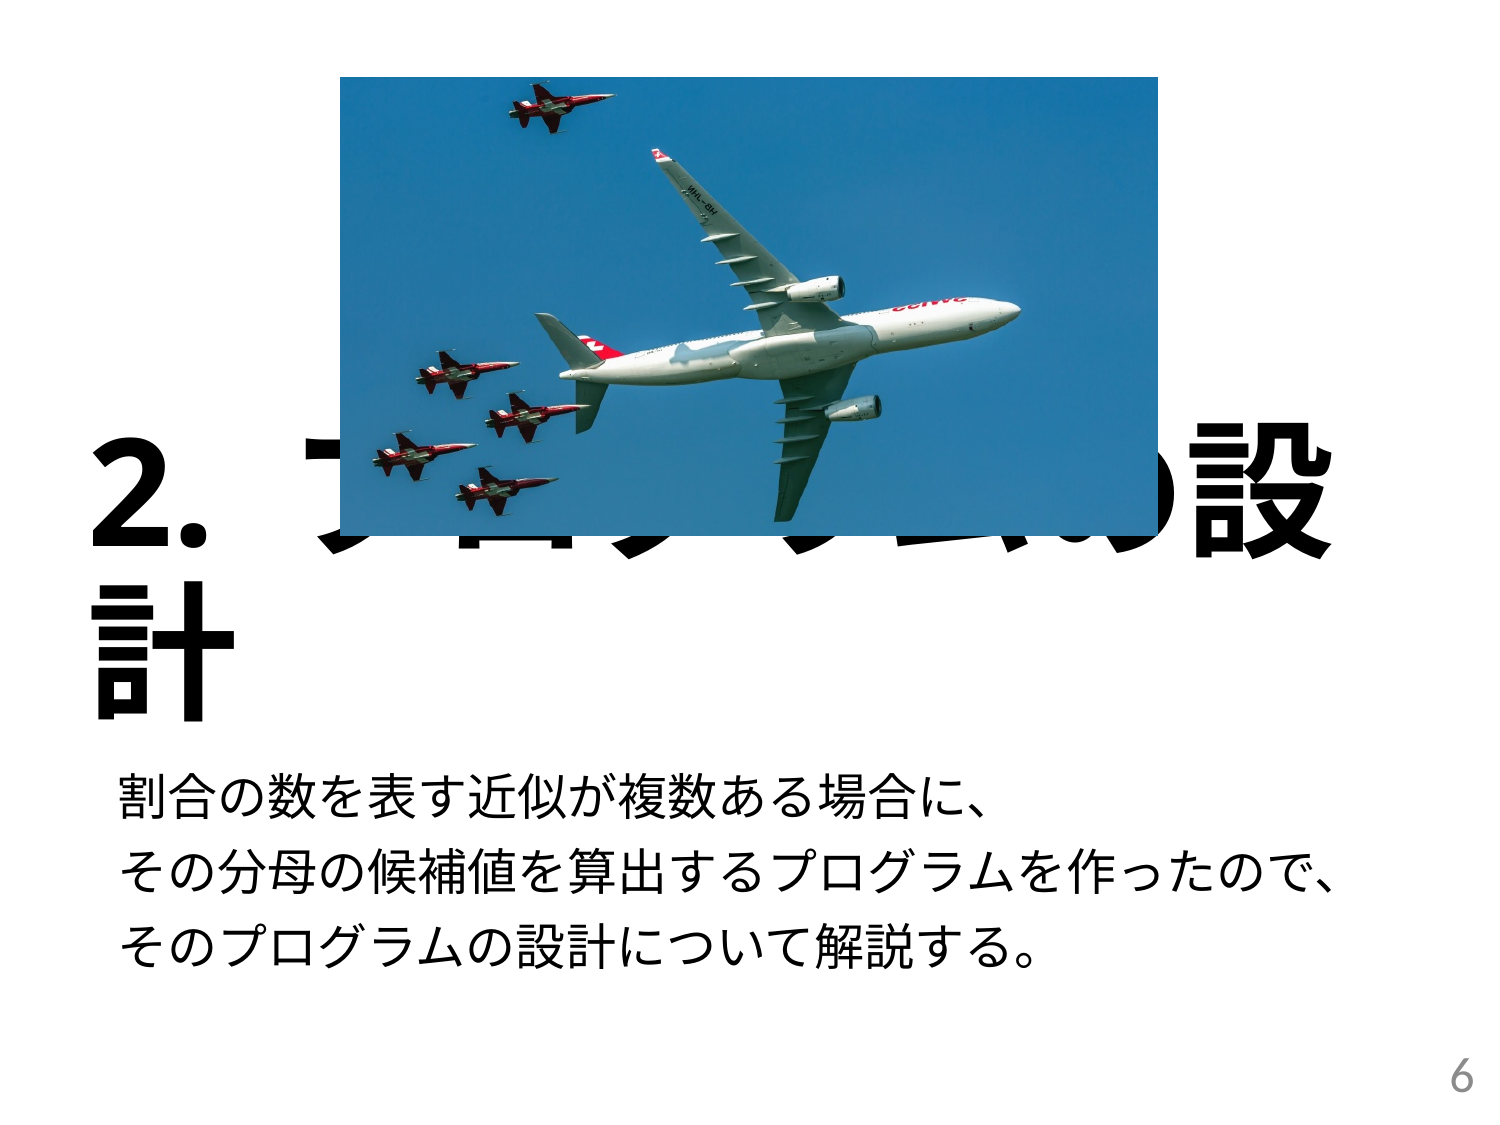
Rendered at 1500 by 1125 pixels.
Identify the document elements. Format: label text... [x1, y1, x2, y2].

title 2. プログラムの設計 [72, 280, 1479, 749]
slide_number 6 [1152, 1042, 1490, 1103]
picture [340, 77, 1158, 536]
list 割合の数を表す近似が複数ある場合に、 その分母の候補値を算出するプログラムを作ったので、 そのプログラムの設計について解説する。 [102, 764, 1397, 1011]
